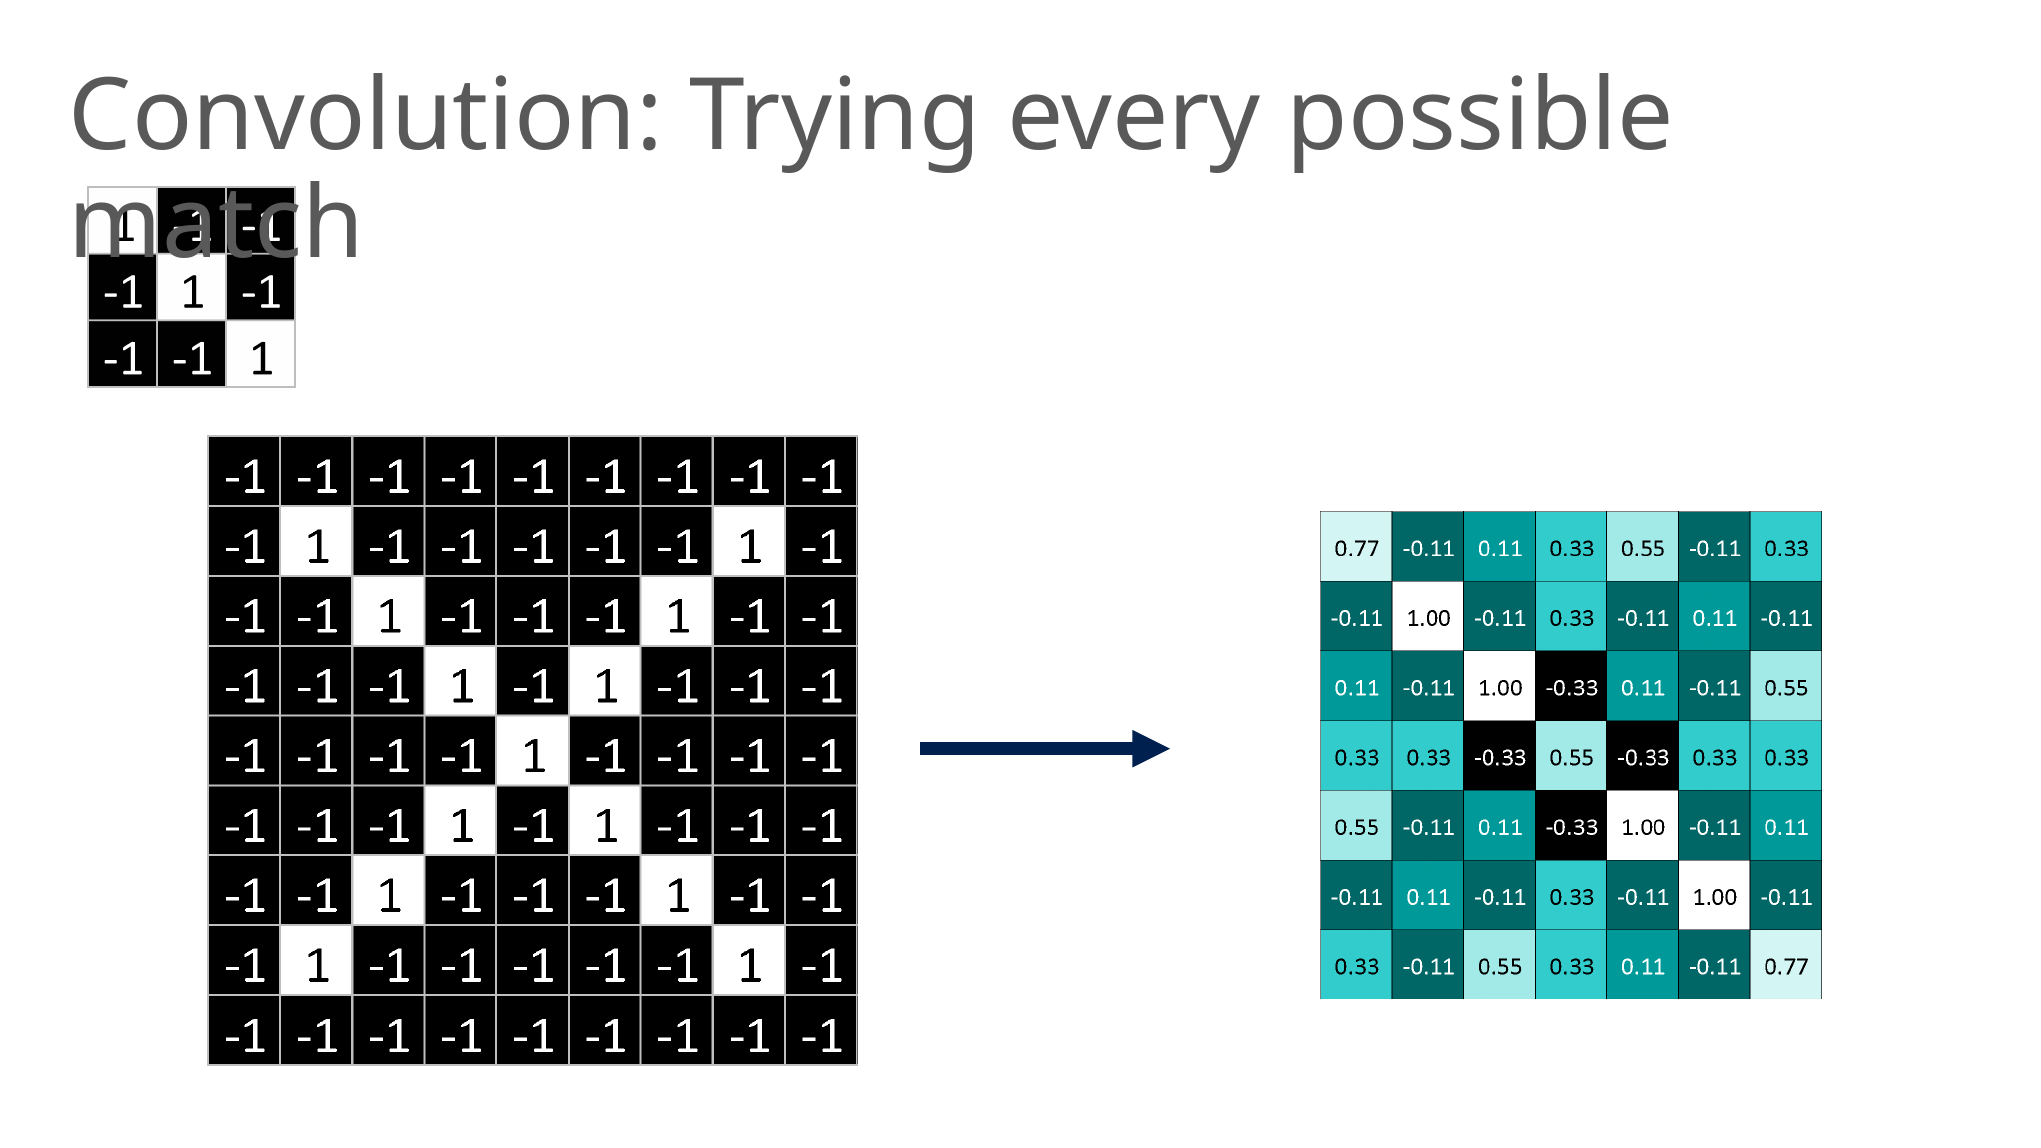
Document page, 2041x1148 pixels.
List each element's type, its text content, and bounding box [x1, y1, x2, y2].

picture [1319, 510, 1822, 999]
title Convolution: Trying every possible match [45, 48, 1996, 199]
picture [87, 185, 296, 388]
picture [207, 435, 858, 1067]
